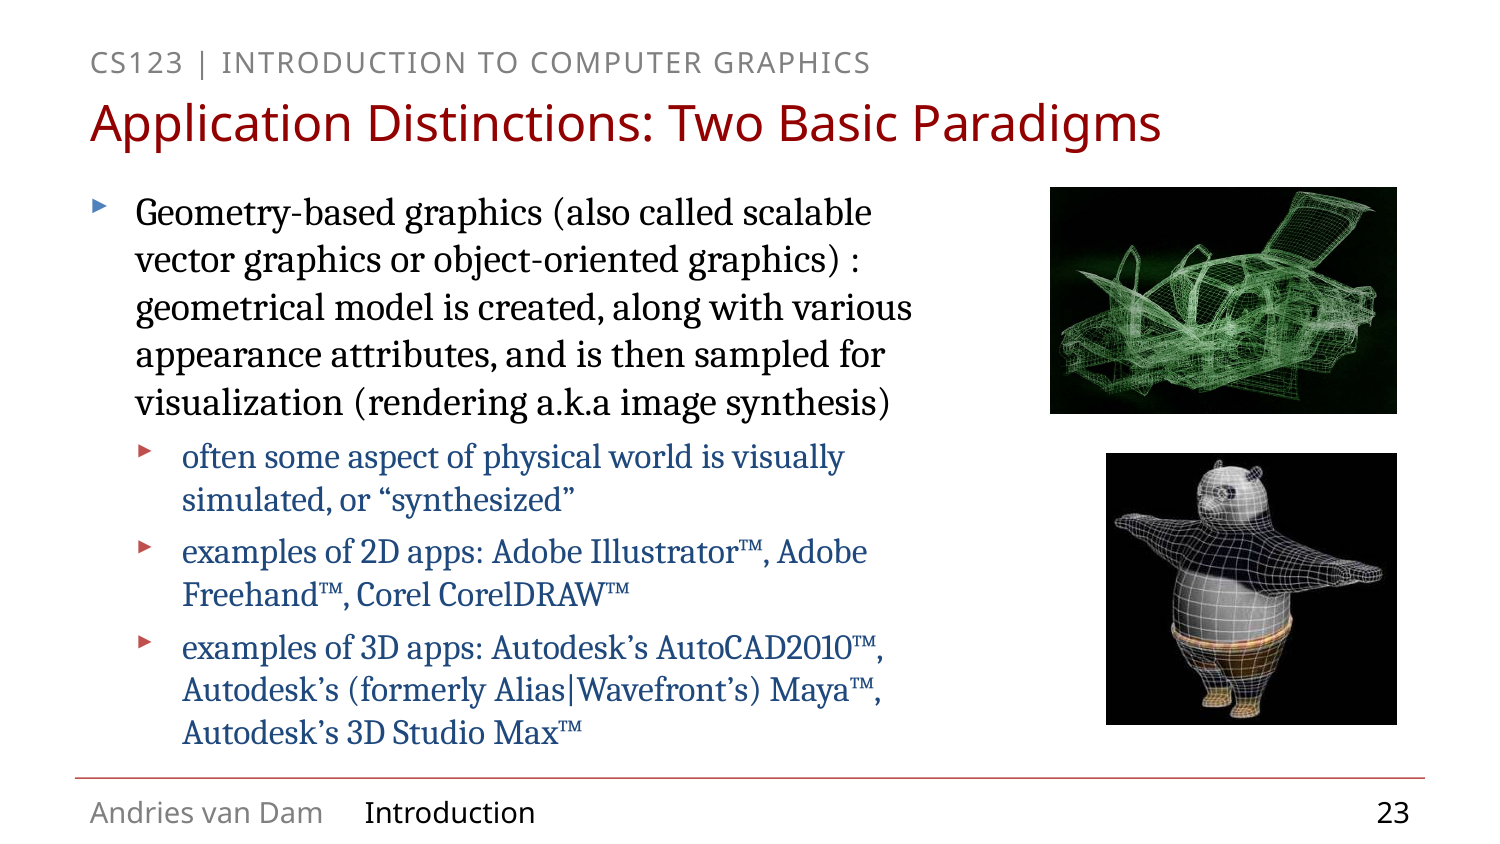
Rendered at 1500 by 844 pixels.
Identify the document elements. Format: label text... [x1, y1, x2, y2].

picture [1049, 187, 1397, 415]
footer Introduction [350, 787, 1213, 827]
picture [1105, 452, 1398, 725]
list Geometry-based graphics (also called scalable vector graphics or object-oriented graphics) : geometrical model is created, along with various appearance attributes, and is then sampled for visualization (rendering a.k.a image synthesis) often some aspect of physical world is visually simulated, or “synthesized” examples of 2D apps: Adobe Illustrator™, Adobe Freehand™, Corel CorelDRAW™ examples of 3D apps: Autodesk’s AutoCAD2010™, Autodesk’s (formerly Alias|Wavefront’s) Maya™, Autodesk’s 3D Studio Max™ [75, 178, 946, 769]
title Application Distinctions: Two Basic Paradigms [75, 84, 1425, 160]
slide_number 23 [1224, 787, 1425, 827]
